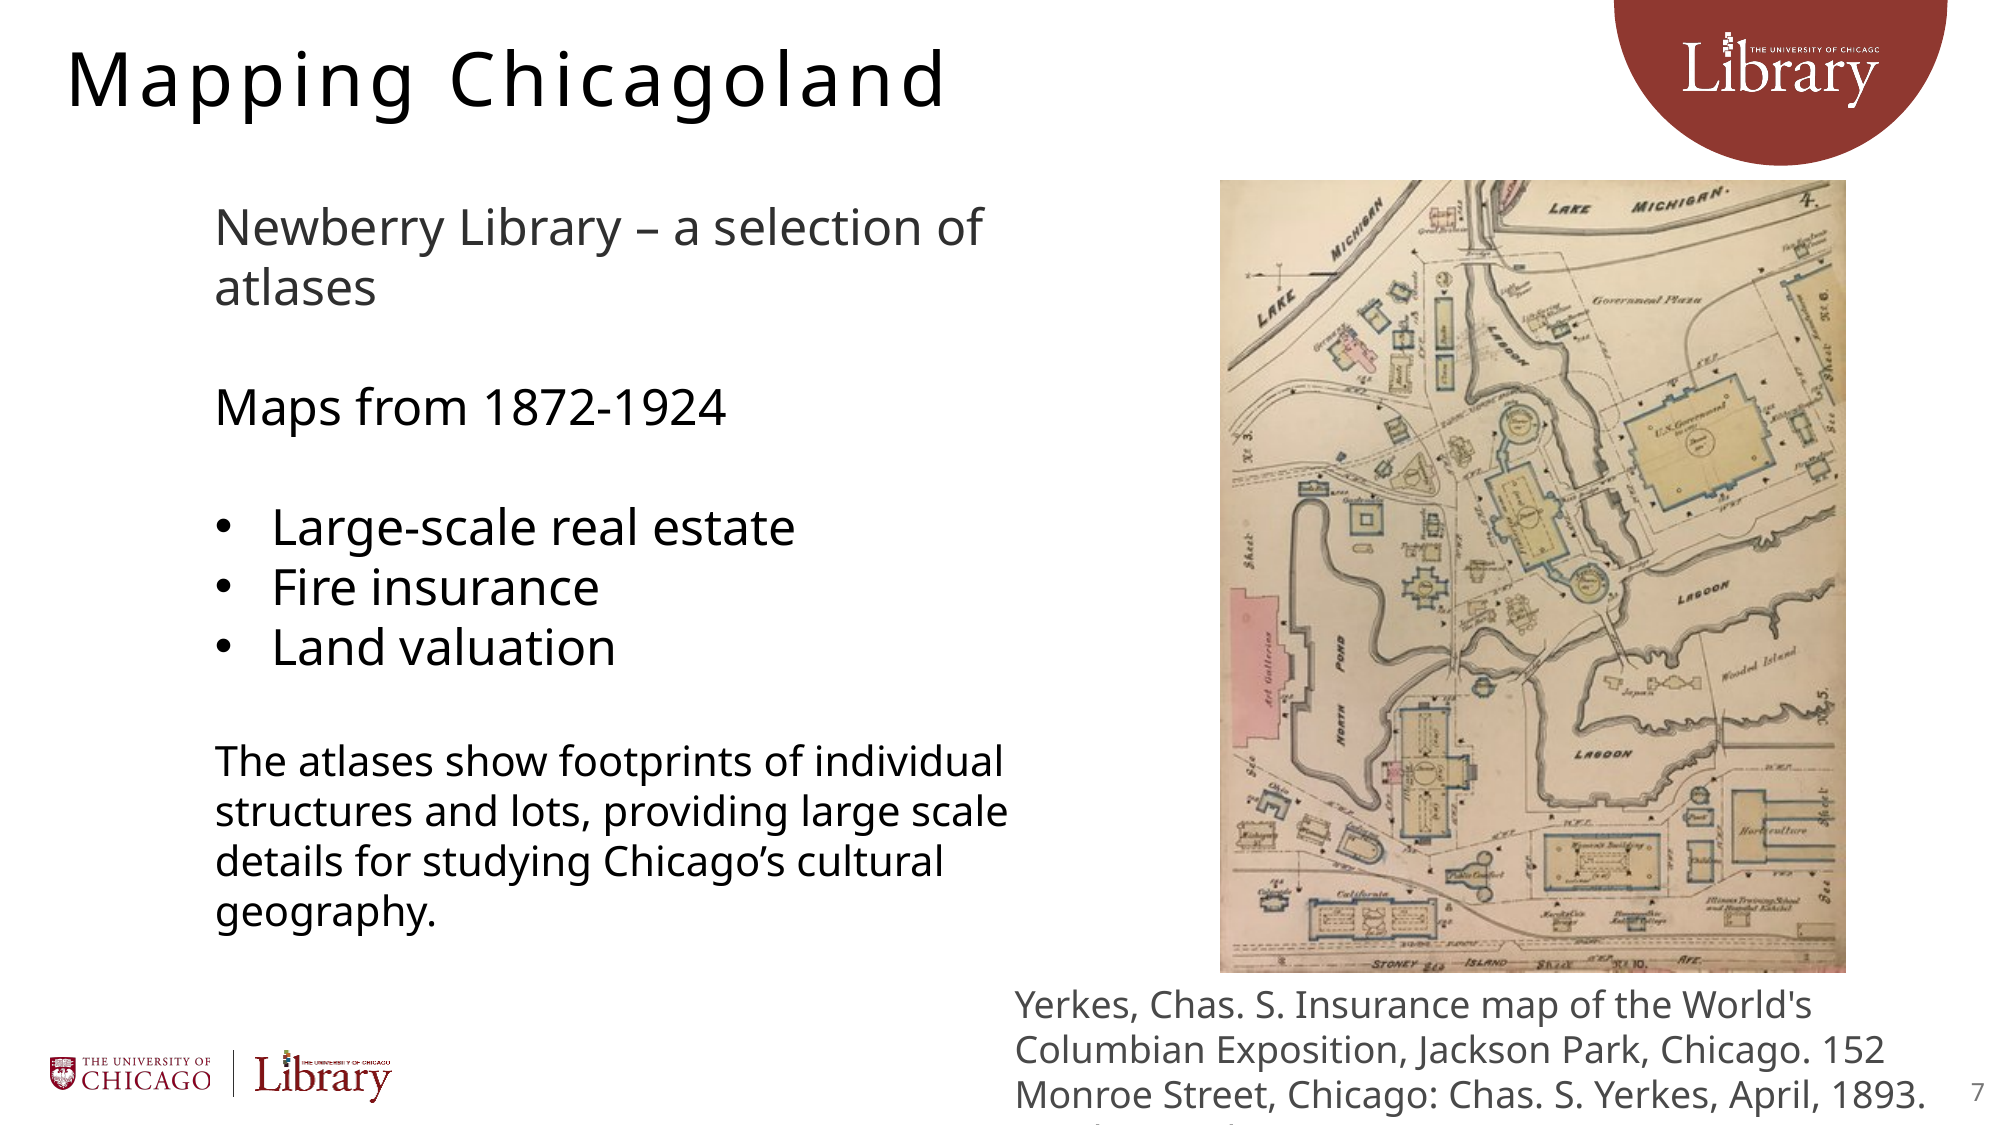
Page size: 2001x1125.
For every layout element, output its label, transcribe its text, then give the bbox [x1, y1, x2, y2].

title Mapping Chicagoland [50, 34, 1604, 132]
text_box Yerkes, Chas. S. Insurance map of the World's Columbian Exposition, Jackson Park, Chicago. 152 Monroe Street, Chicago: Chas. S. Yerkes, April, 1893. Newberry Library. [999, 973, 2000, 1125]
picture [253, 1050, 392, 1103]
picture [1220, 179, 1846, 973]
text_box Newberry Library – a selection of atlases Maps from 1872-1924 Large-scale real estate Fire insurance Land valuation The atlases show footprints of individual structures and lots, providing large scale details for studying Chicago’s cultural geography. [199, 187, 1101, 943]
